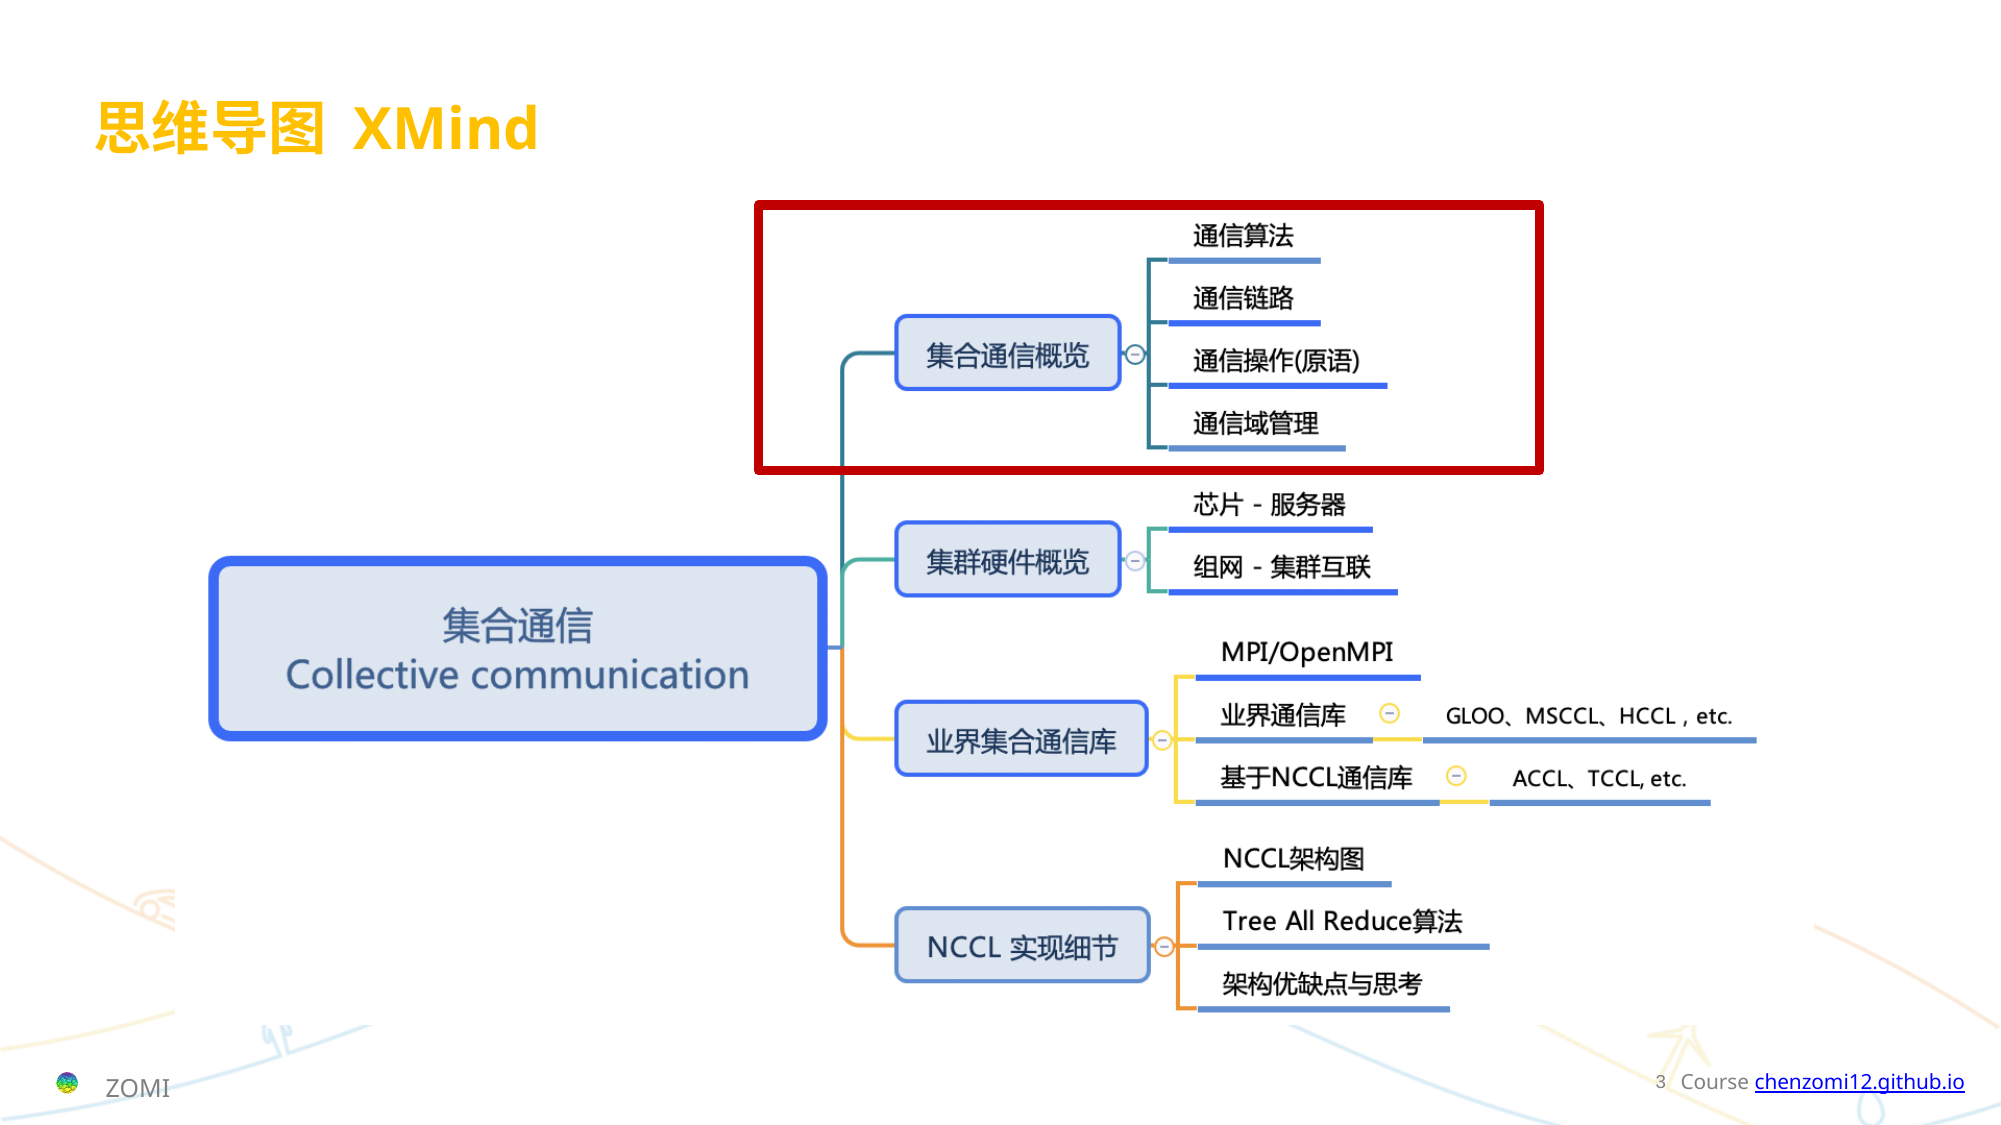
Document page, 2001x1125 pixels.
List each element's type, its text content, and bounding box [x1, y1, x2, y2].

picture [57, 1073, 77, 1093]
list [175, 217, 1814, 1025]
text_box [756, 203, 1542, 217]
title 思维导图 XMind [79, 78, 1910, 175]
